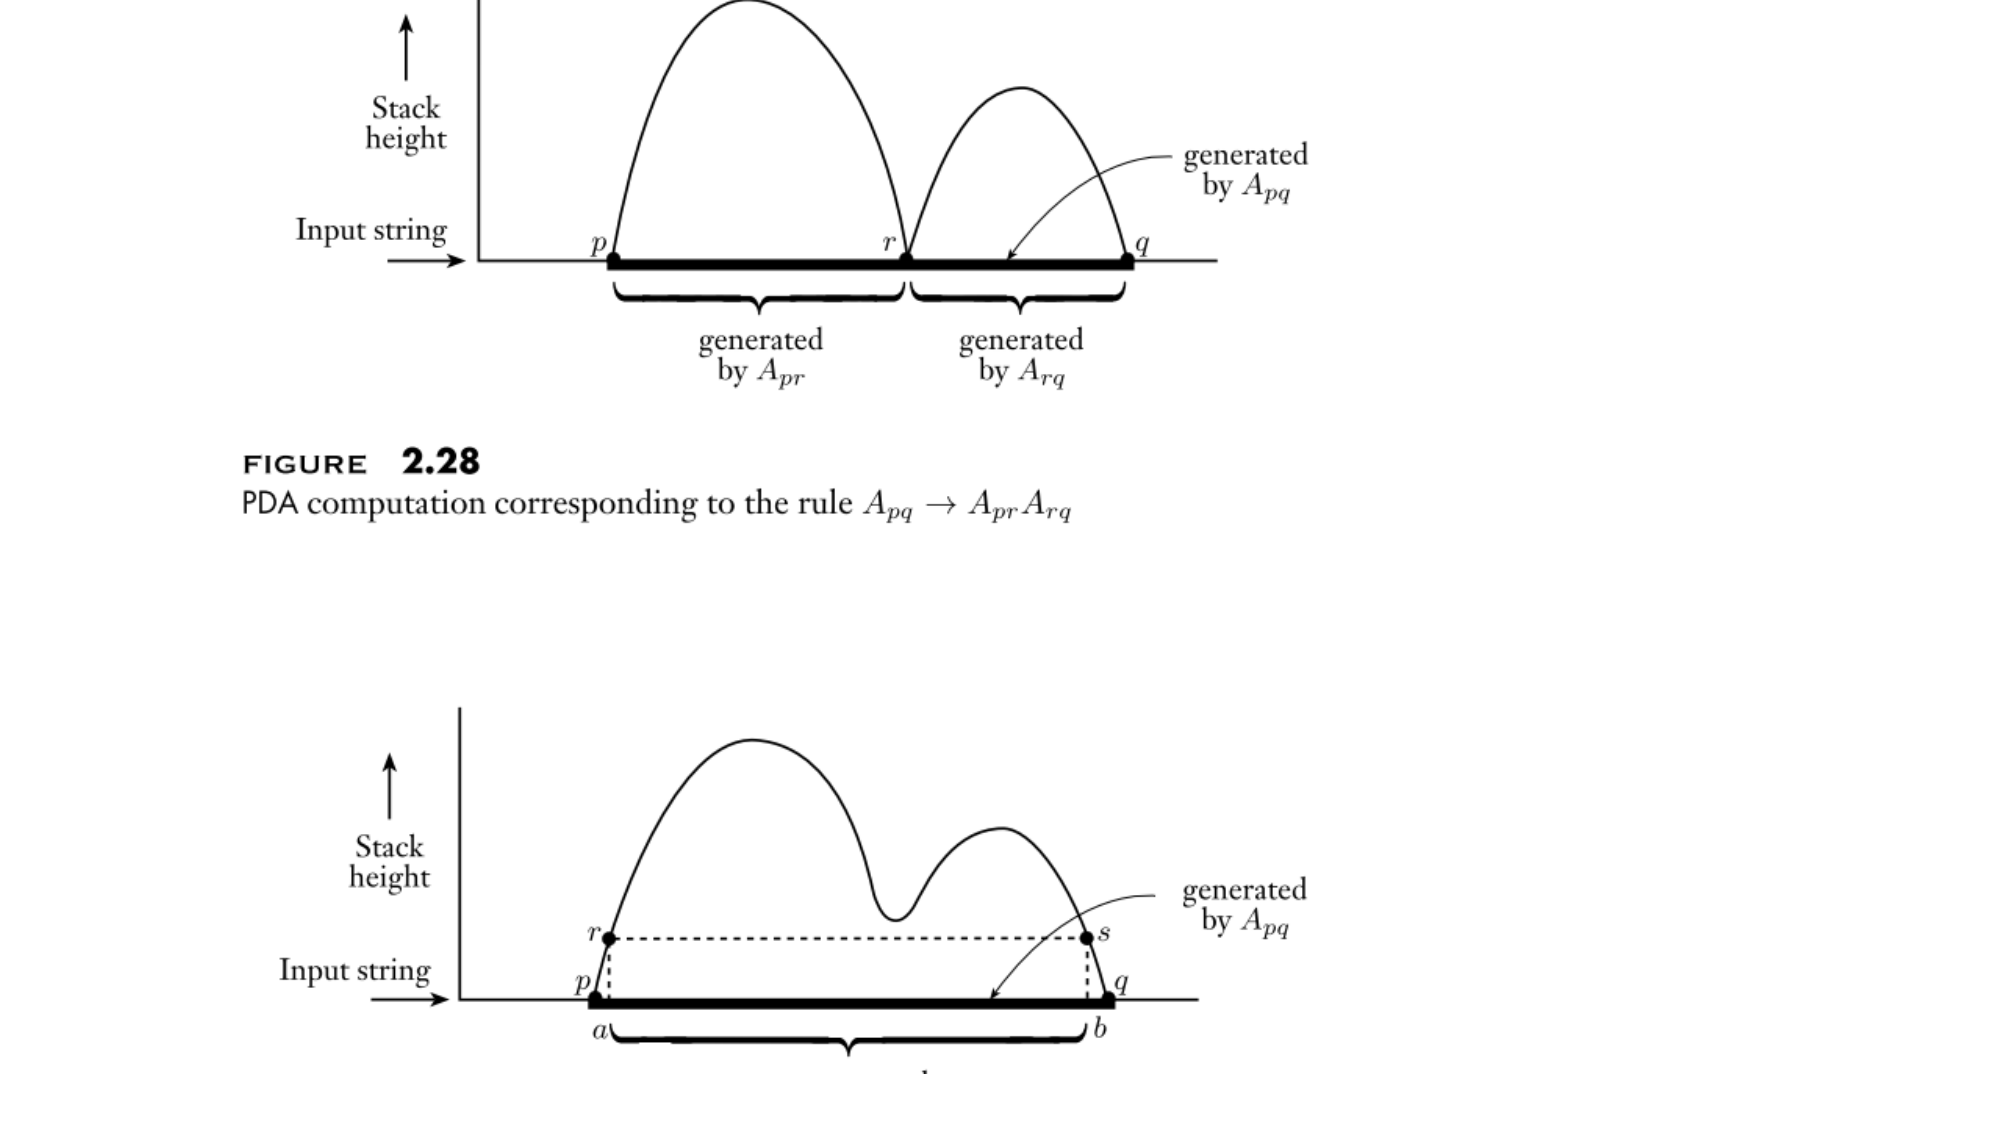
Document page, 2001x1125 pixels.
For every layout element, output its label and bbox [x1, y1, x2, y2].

picture [161, 0, 1484, 1074]
